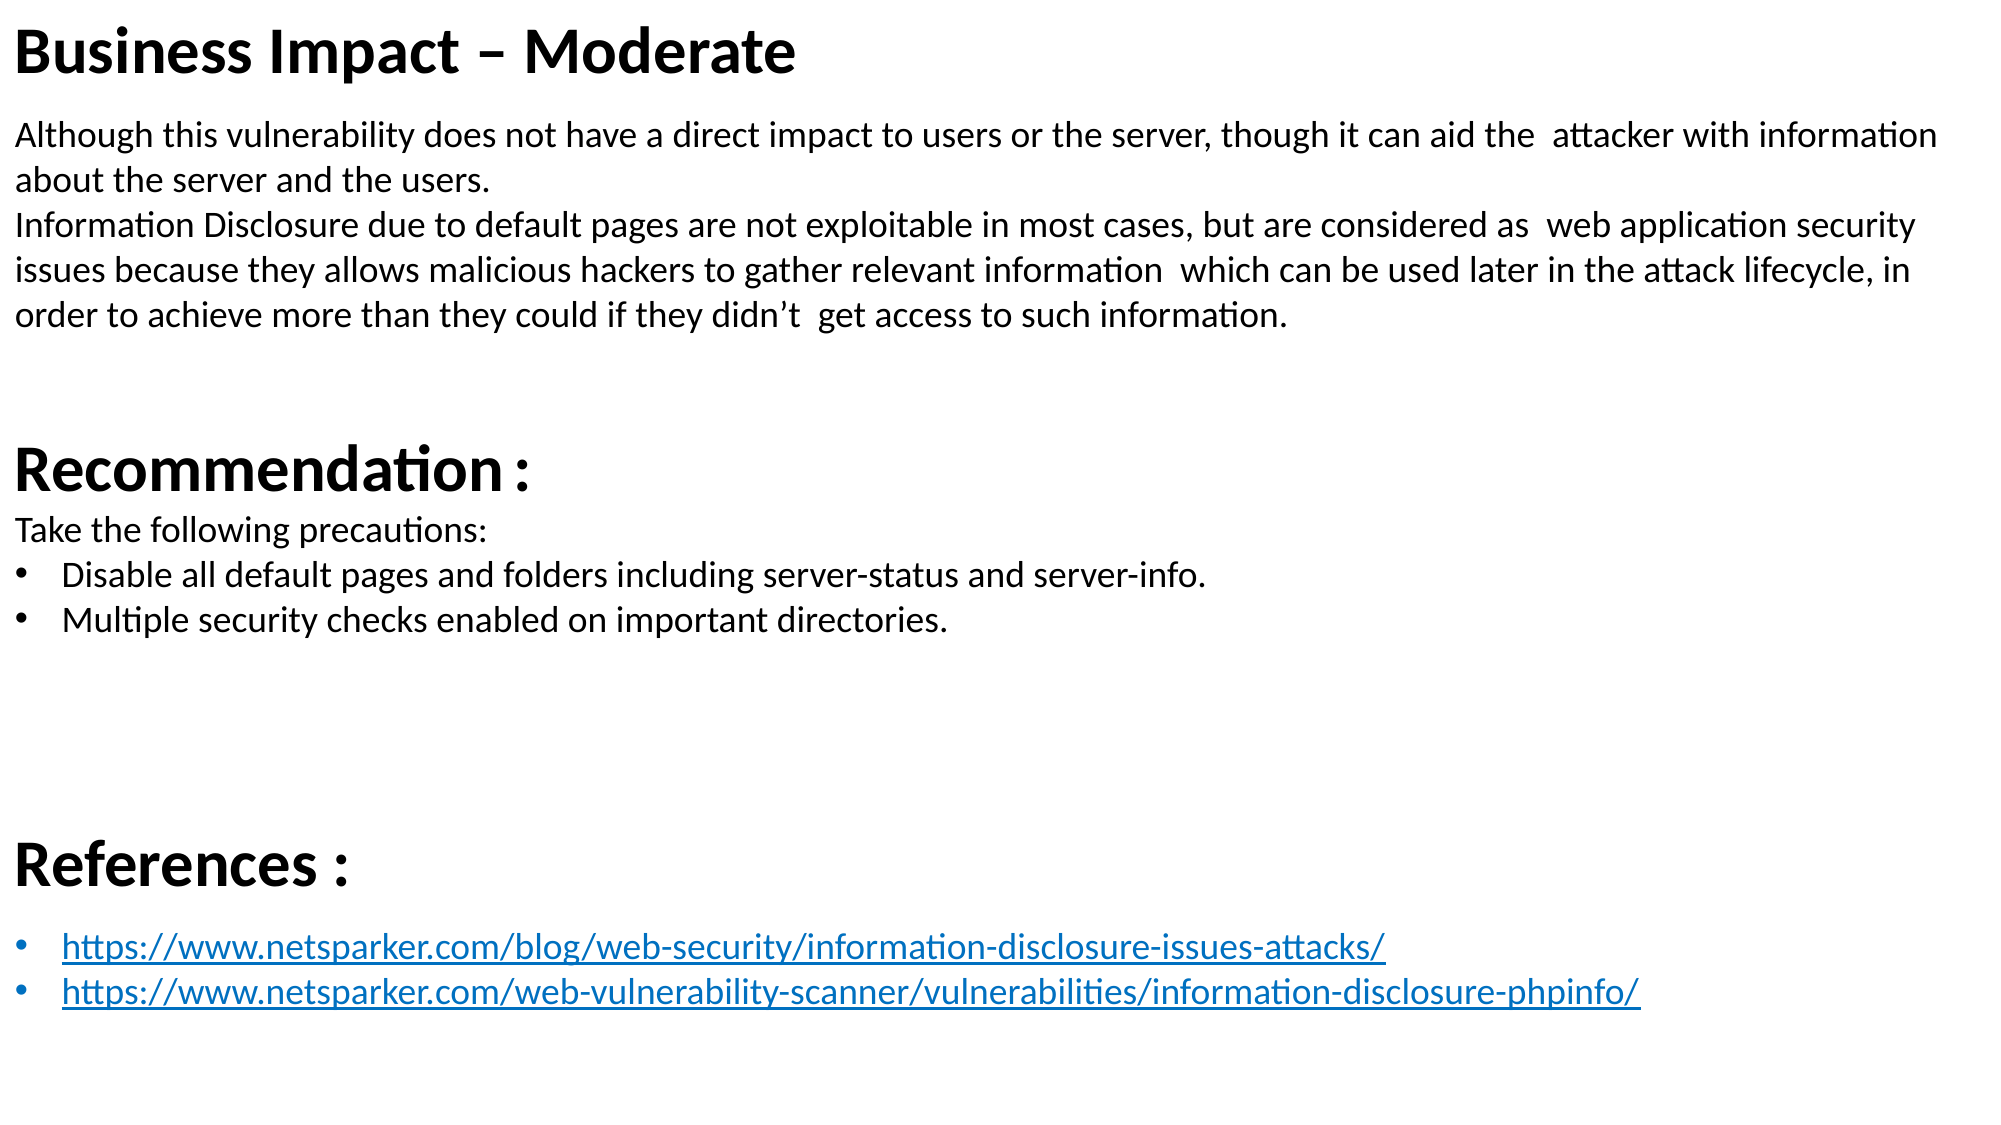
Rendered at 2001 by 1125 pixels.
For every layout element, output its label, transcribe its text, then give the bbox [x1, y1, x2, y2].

text_box Business Impact – Moderate Although this vulnerability does not have a direct impact to users or the server, though it can aid the attacker with information about the server and the users. Information Disclosure due to default pages are not exploitable in most cases, but are considered as web application security issues because they allows malicious hackers to gather relevant information which can be used later in the attack lifecycle, in order to achieve more than they could if they didn’t get access to such information. Recommendation : Take the following precautions: Disable all default pages and folders including server-status and server-info. Multiple security checks enabled on important directories. References : https://www.netsparker.com/blog/web-security/information-disclosure-issues-attacks/ https://www.netsparker.com/web-vulnerability-scanner/vulnerabilities/information-disclosure-phpinfo/ [0, 0, 2000, 1065]
